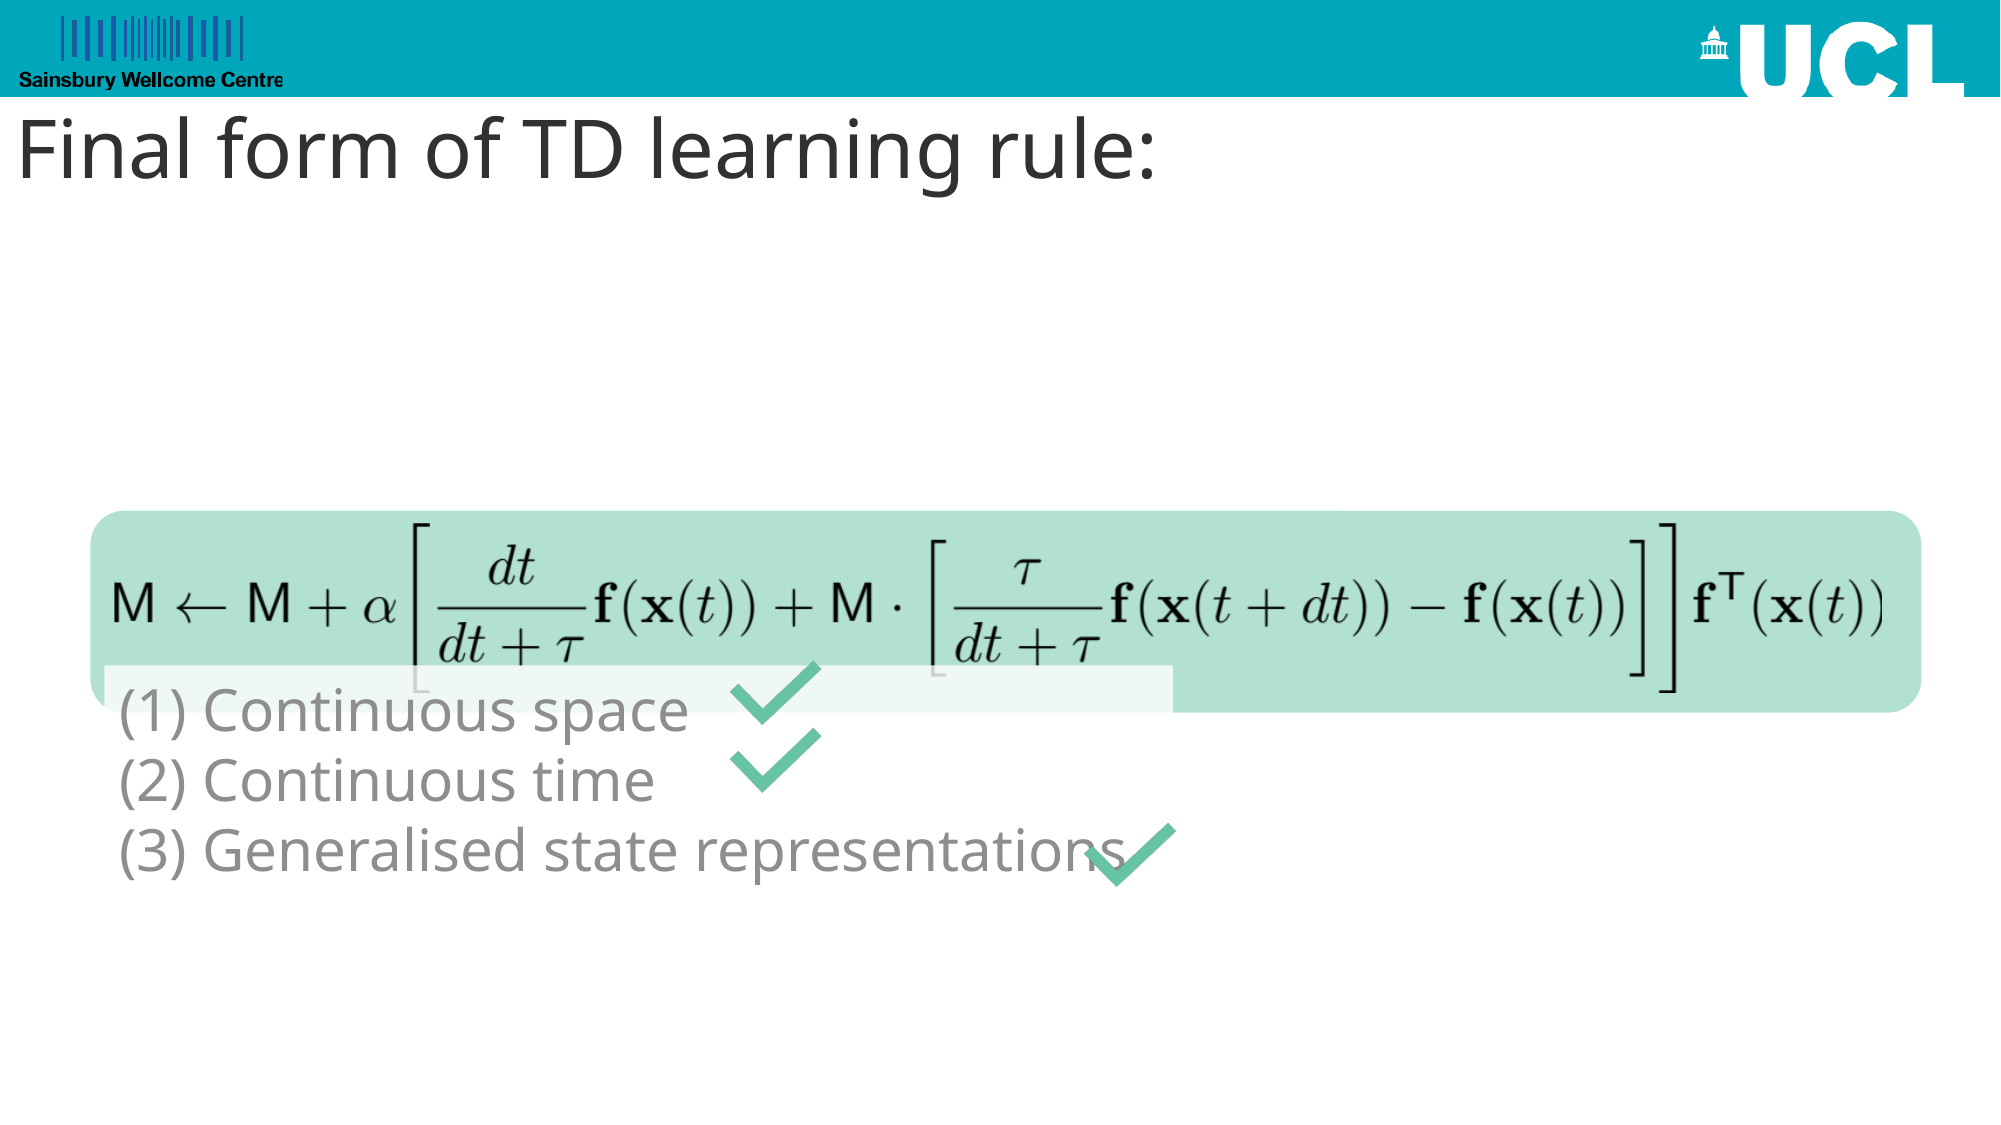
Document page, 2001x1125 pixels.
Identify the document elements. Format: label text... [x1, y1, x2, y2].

text_box [89, 509, 1923, 714]
title Final form of TD learning rule: [0, 96, 2000, 209]
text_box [169, 644, 1178, 902]
picture [113, 522, 1883, 693]
